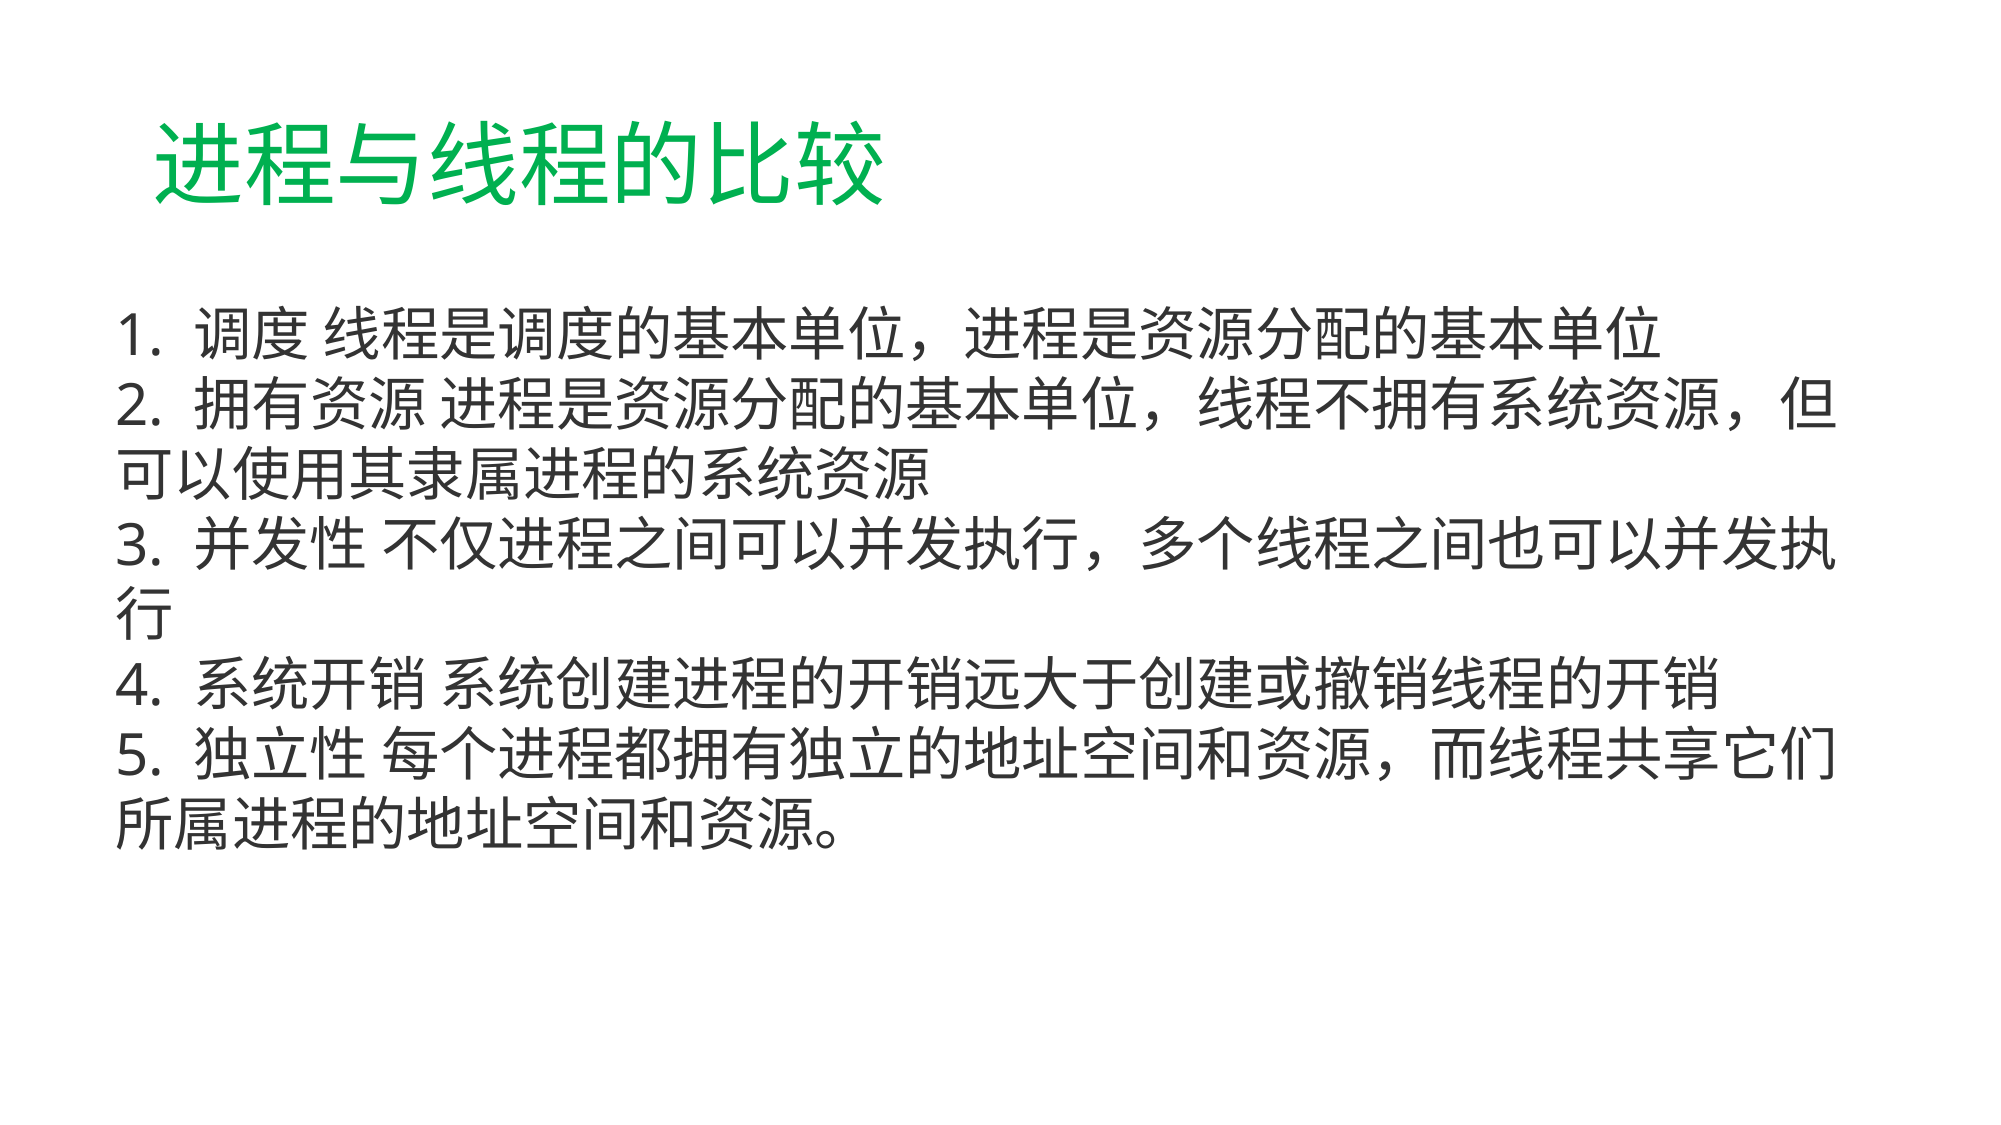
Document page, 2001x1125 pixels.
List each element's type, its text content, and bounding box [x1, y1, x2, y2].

text_box 1. 调度 线程是调度的基本单位，进程是资源分配的基本单位 2. 拥有资源 进程是资源分配的基本单位，线程不拥有系统资源，但可以使用其隶属进程的系统资源 3. 并发性 不仅进程之间可以并发执行，多个线程之间也可以并发执行 4. 系统开销 系统创建进程的开销远大于创建或撤销线程的开销 5. 独立性 每个进程都拥有独立的地址空间和资源，而线程共享它们所属进程的地址空间和资源。 [100, 289, 1857, 935]
title 进程与线程的比较 [137, 59, 1863, 278]
